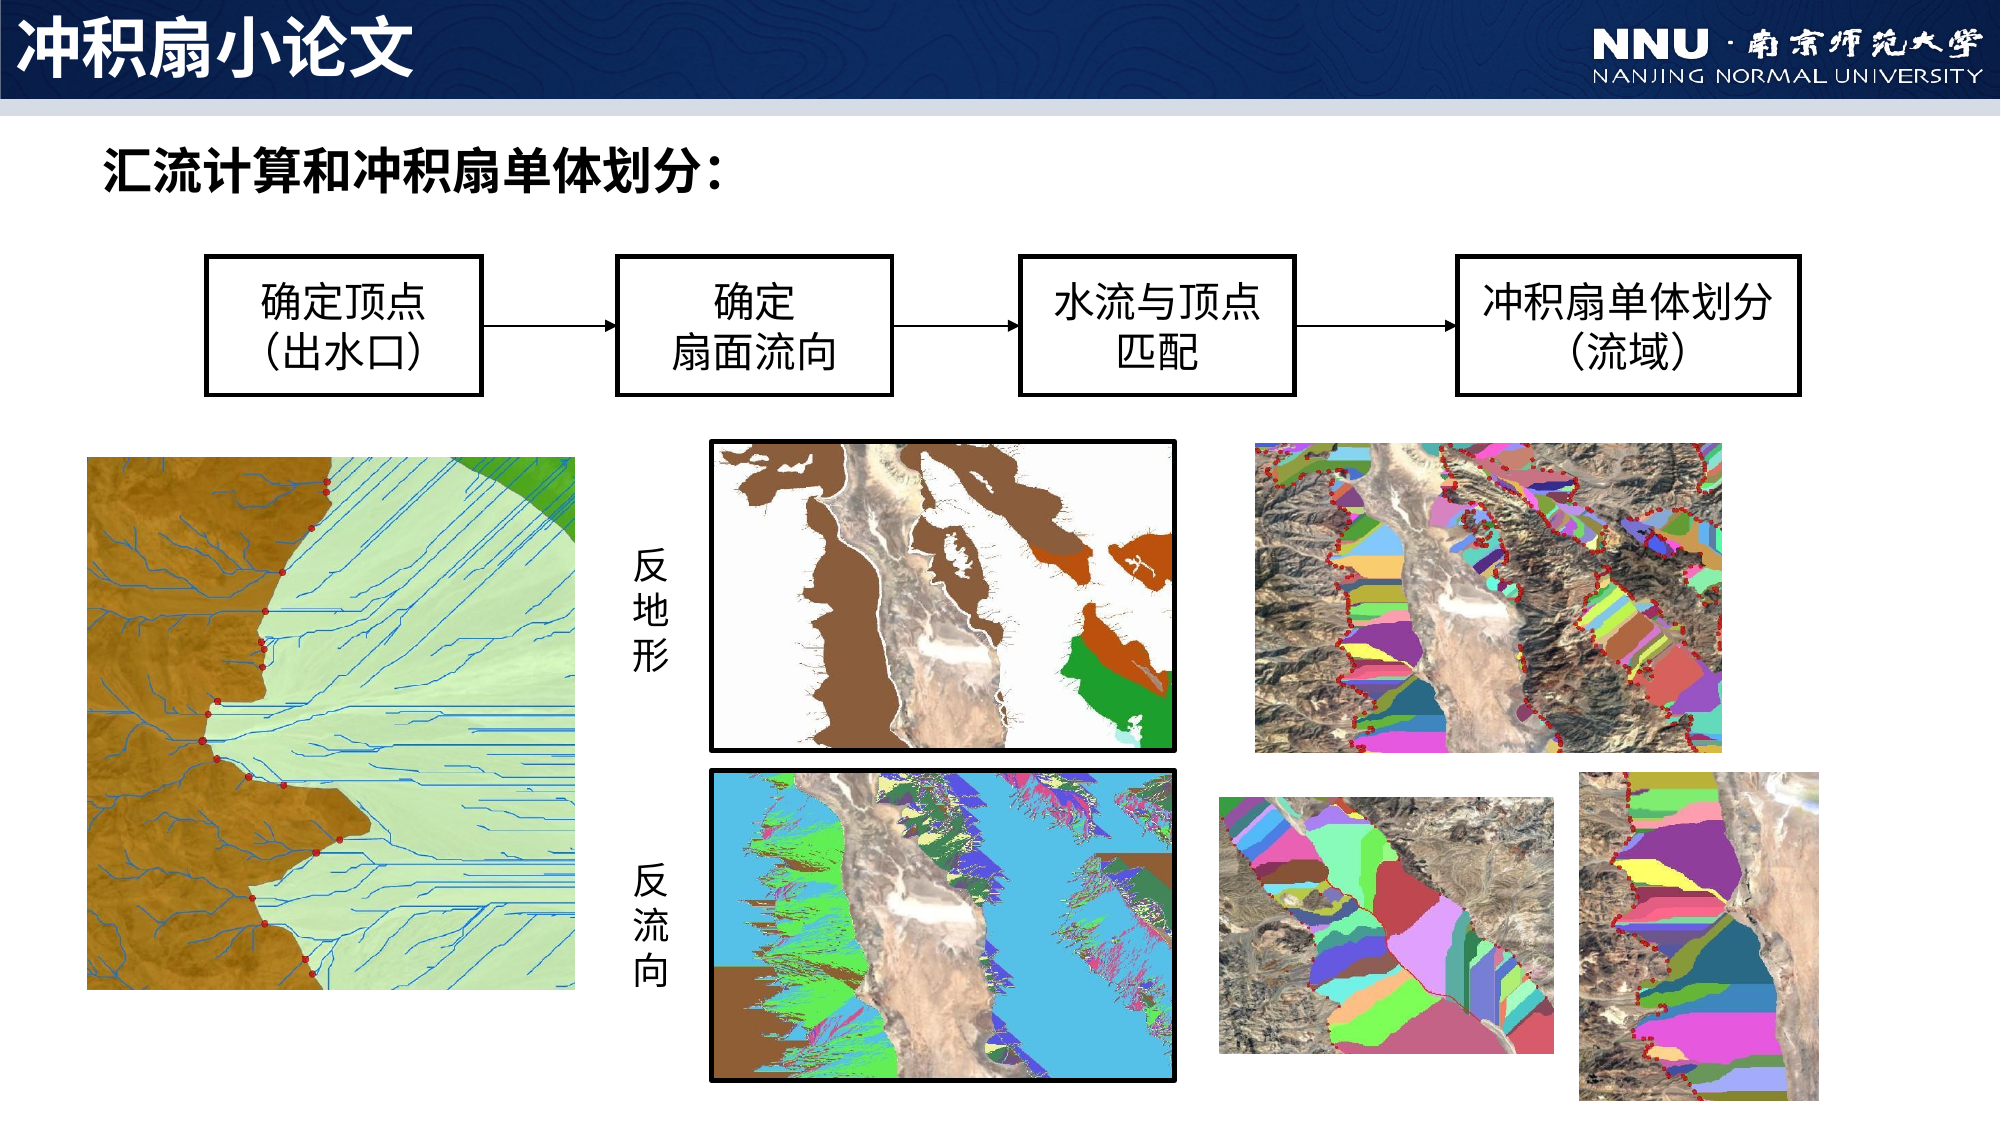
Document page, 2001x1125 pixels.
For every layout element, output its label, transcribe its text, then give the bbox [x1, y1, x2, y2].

picture [713, 772, 1173, 1079]
text_box 反地形 [617, 534, 690, 685]
picture [1255, 443, 1722, 753]
text_box 冲积扇单体划分（流域） [1456, 256, 1800, 396]
picture [676, 0, 2001, 99]
picture [713, 443, 1173, 749]
text_box 确定顶点 （出水口） [206, 256, 482, 396]
text_box 汇流计算和冲积扇单体划分： [87, 132, 724, 208]
text_box 反流向 [617, 849, 690, 1000]
picture [1578, 772, 1819, 1101]
picture [87, 457, 575, 990]
picture [1219, 796, 1554, 1054]
text_box 水流与顶点匹配 [1019, 256, 1296, 396]
text_box 确定 扇面流向 [617, 256, 893, 396]
text_box 冲积扇小论文 [0, 0, 676, 102]
